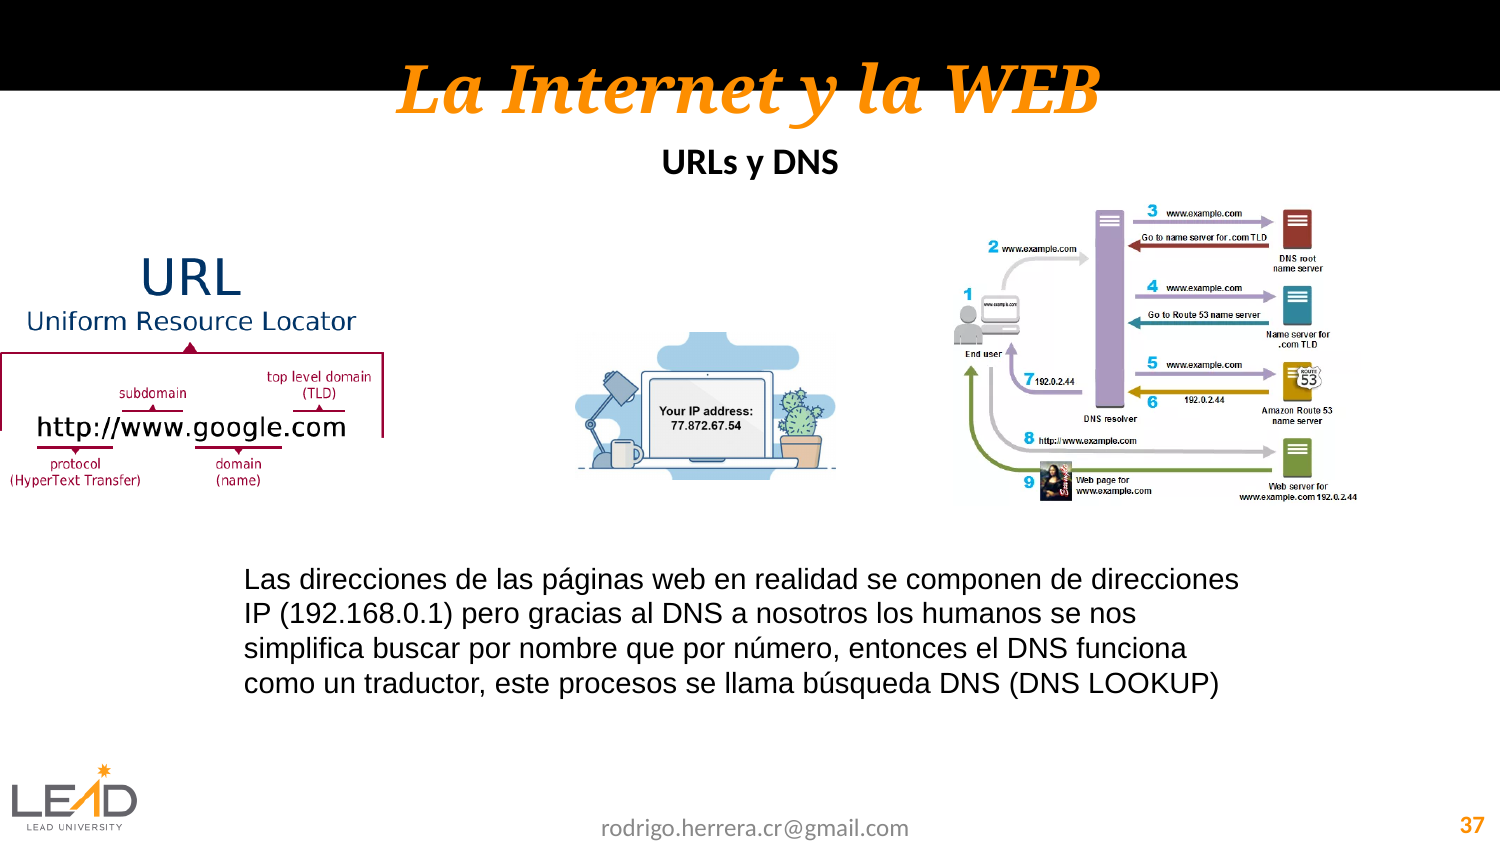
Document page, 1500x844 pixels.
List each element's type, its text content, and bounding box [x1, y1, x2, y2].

picture [1, 758, 147, 839]
footer rodrigo.herrera.cr@gmail.com [518, 810, 994, 844]
text_box La Internet y la WEB [0, 0, 1500, 91]
text_box Las direcciones de las páginas web en realidad se componen de direcciones IP (192.168.0.1) pero gracias al DNS a nosotros los humanos se nos simplifica buscar por nombre que por número, entonces el DNS funciona como un traductor, este procesos se llama búsqueda DNS (DNS LOOKUP) [228, 544, 1270, 726]
slide_number ‹#› [1391, 806, 1500, 841]
picture [0, 242, 404, 498]
picture [953, 193, 1361, 506]
text_box URLs y DNS [525, 129, 976, 175]
picture [575, 332, 837, 480]
